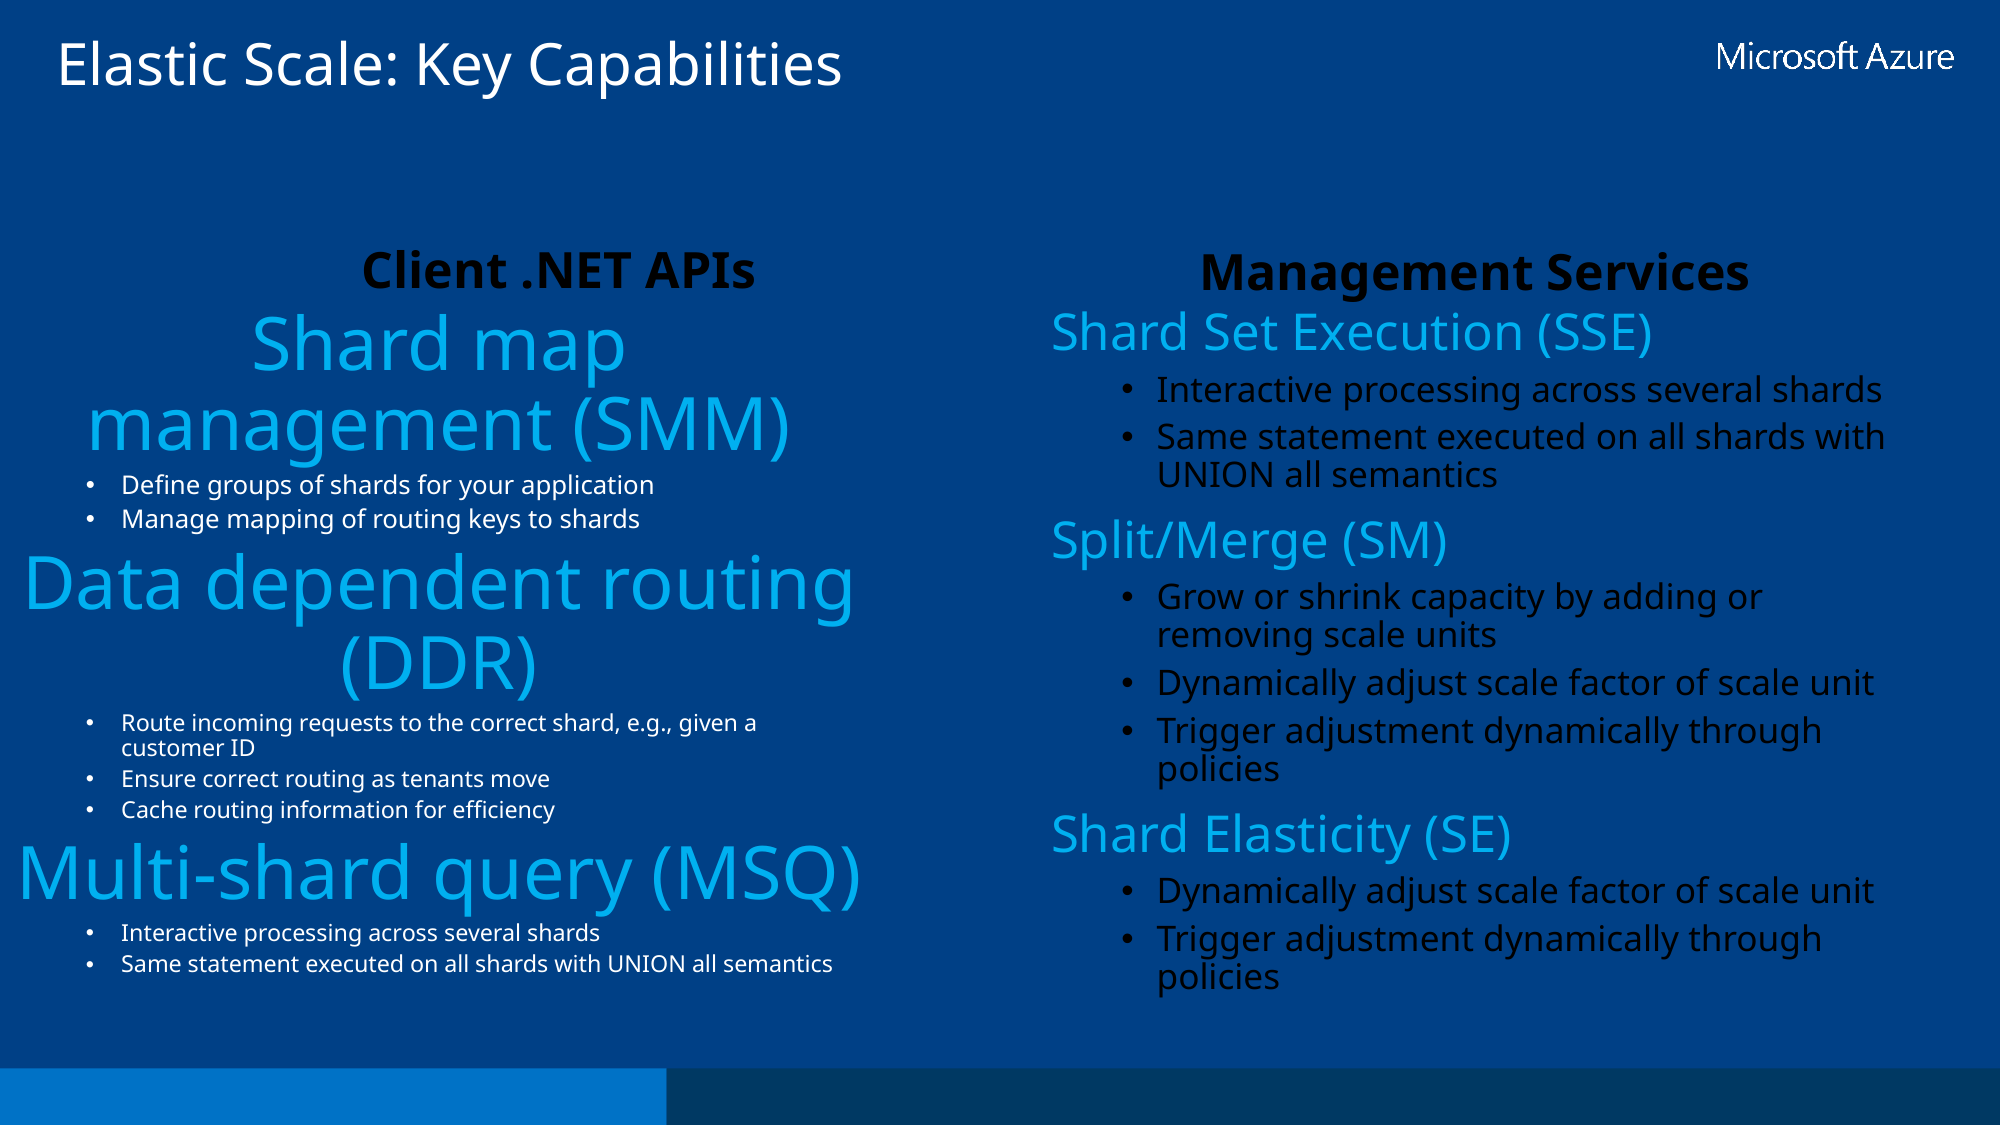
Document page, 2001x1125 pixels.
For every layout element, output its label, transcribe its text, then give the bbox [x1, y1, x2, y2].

title Elastic Scale: Key Capabilities [0, 0, 2000, 134]
text_box Client .NET APIs [153, 231, 965, 306]
text_box Management Services [1035, 232, 1915, 308]
list Shard map management (SMM) Define groups of shards for your application Manage mapping of routing keys to shards Data dependent routing (DDR) Route incoming requests to the correct shard, e.g., given a customer ID Ensure correct routing as tenants move Cache routing information for efficiency Multi-shard query (MSQ) Interactive processing across several shards Same statement executed on all shards with UNION all semantics [0, 299, 879, 1014]
text_box Shard Set Execution (SSE) Interactive processing across several shards Same statement executed on all shards with UNION all semantics Split/Merge (SM) Grow or shrink capacity by adding or removing scale units Dynamically adjust scale factor of scale unit Trigger adjustment dynamically through policies Shard Elasticity (SE) Dynamically adjust scale factor of scale unit Trigger adjustment dynamically through policies [1035, 308, 1915, 1014]
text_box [0, 1068, 2000, 1125]
